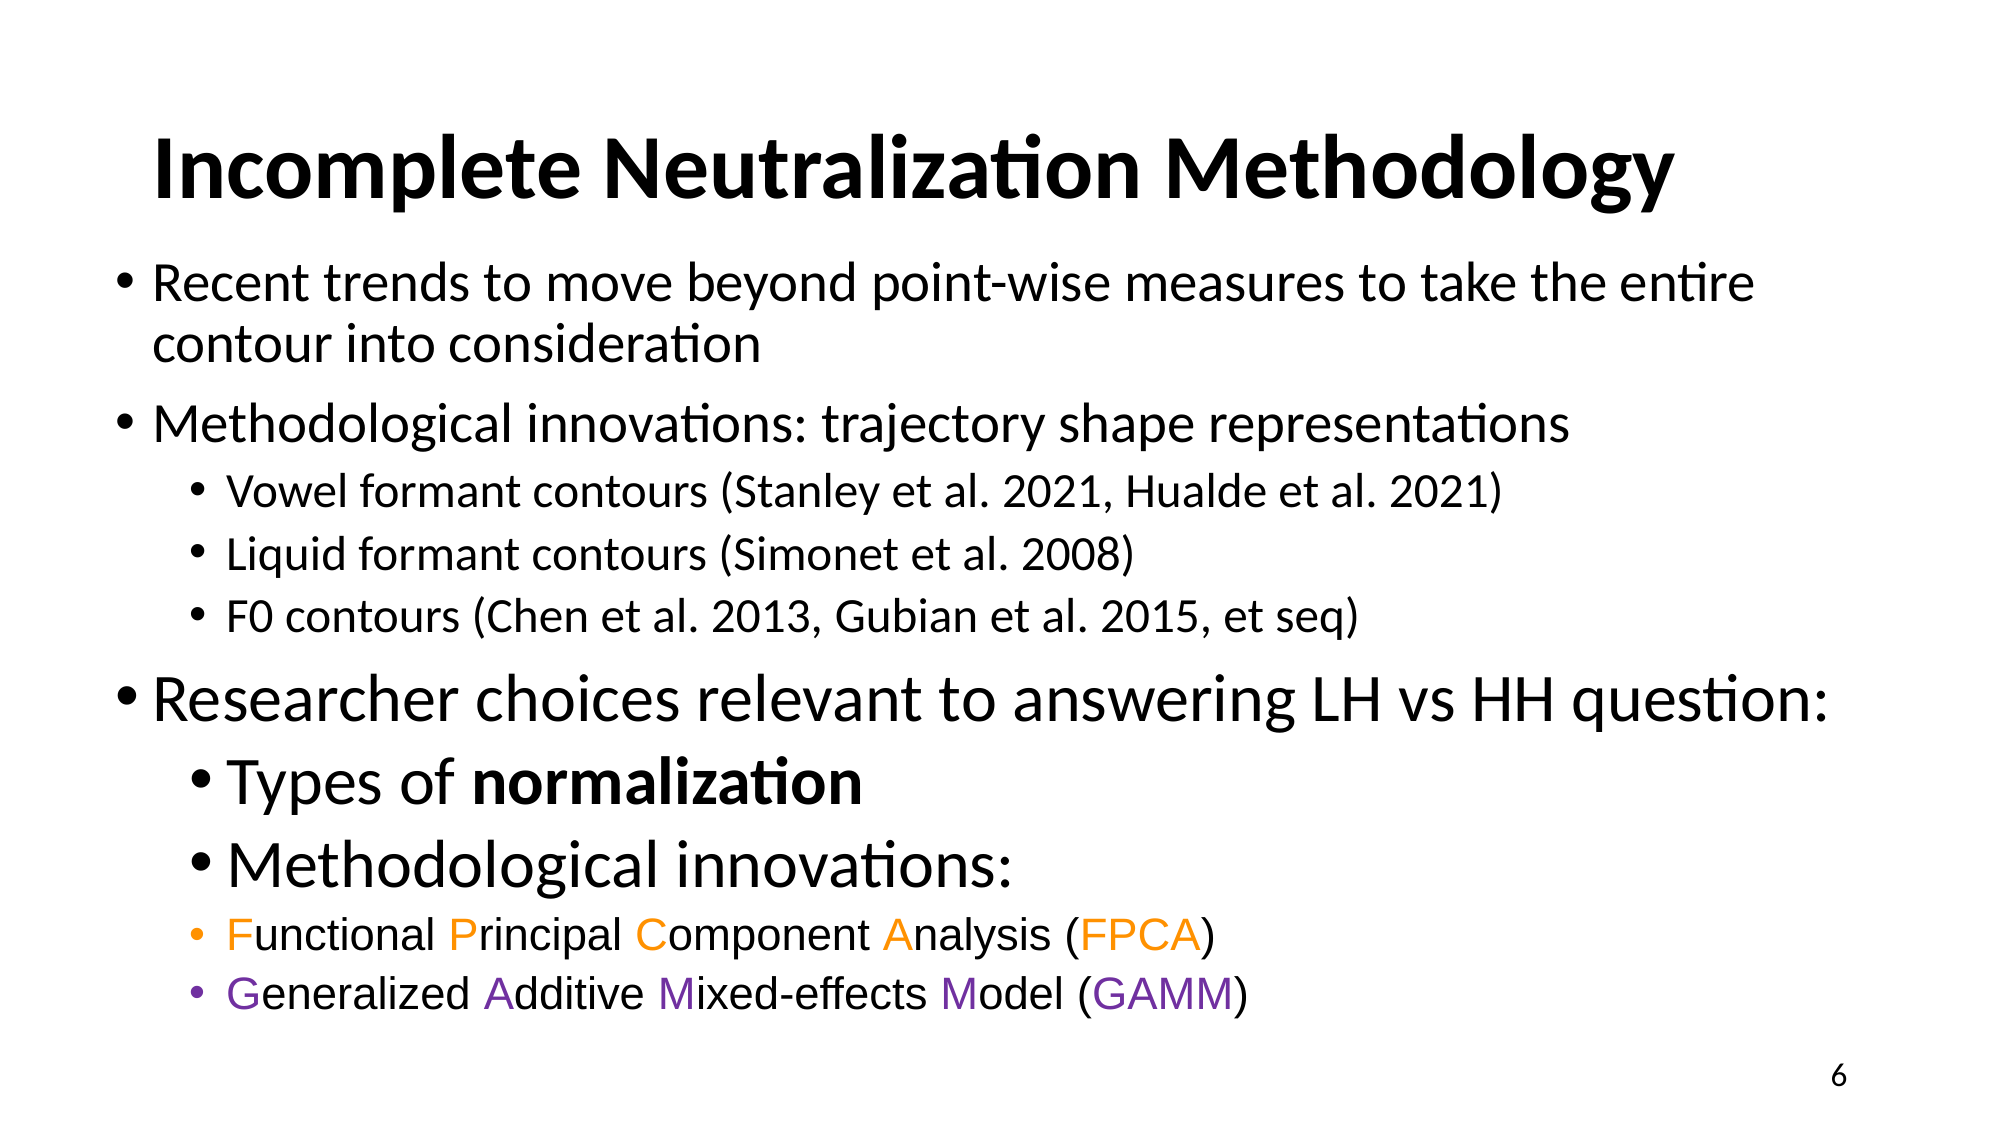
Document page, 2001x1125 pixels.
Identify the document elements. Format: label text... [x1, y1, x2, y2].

title Incomplete Neutralization Methodology [137, 59, 1863, 244]
slide_number 6 [1412, 1042, 1863, 1103]
list Recent trends to move beyond point-wise measures to take the entire contour into consideration Methodological innovations: trajectory shape representations Vowel formant contours (Stanley et al. 2021, Hualde et al. 2021) Liquid formant contours (Simonet et al. 2008) F0 contours (Chen et al. 2013, Gubian et al. 2015, et seq) Researcher choices relevant to answering LH vs HH question: Types of normalization Methodological innovations: Functional Principal Component Analysis (FPCA) Generalized Additive Mixed-effects Model (GAMM) [100, 244, 1863, 1044]
